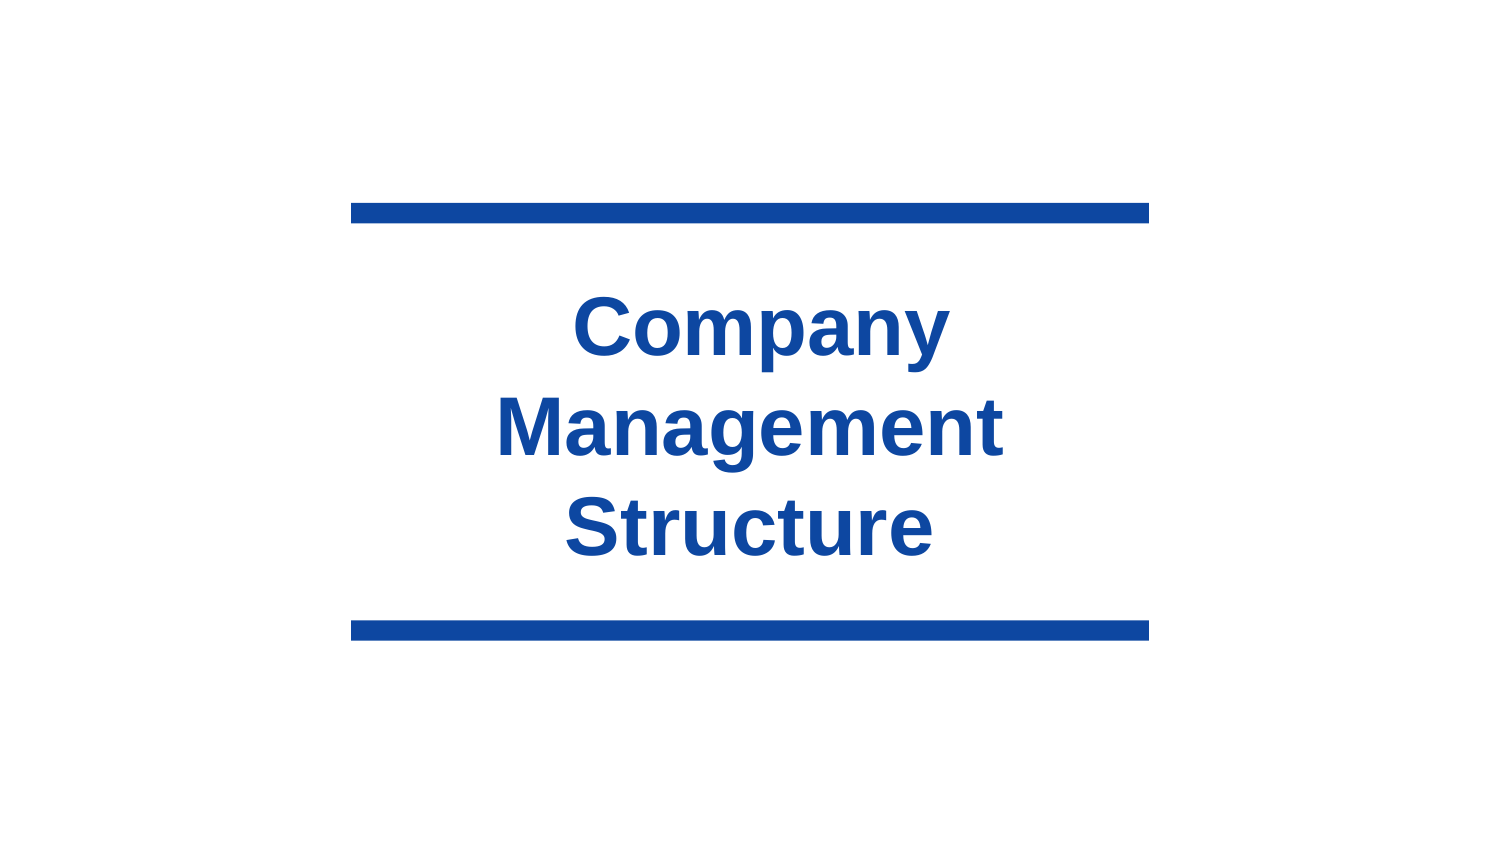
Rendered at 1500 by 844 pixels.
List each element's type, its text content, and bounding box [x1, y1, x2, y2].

title Company Management Structure [351, 267, 1149, 577]
